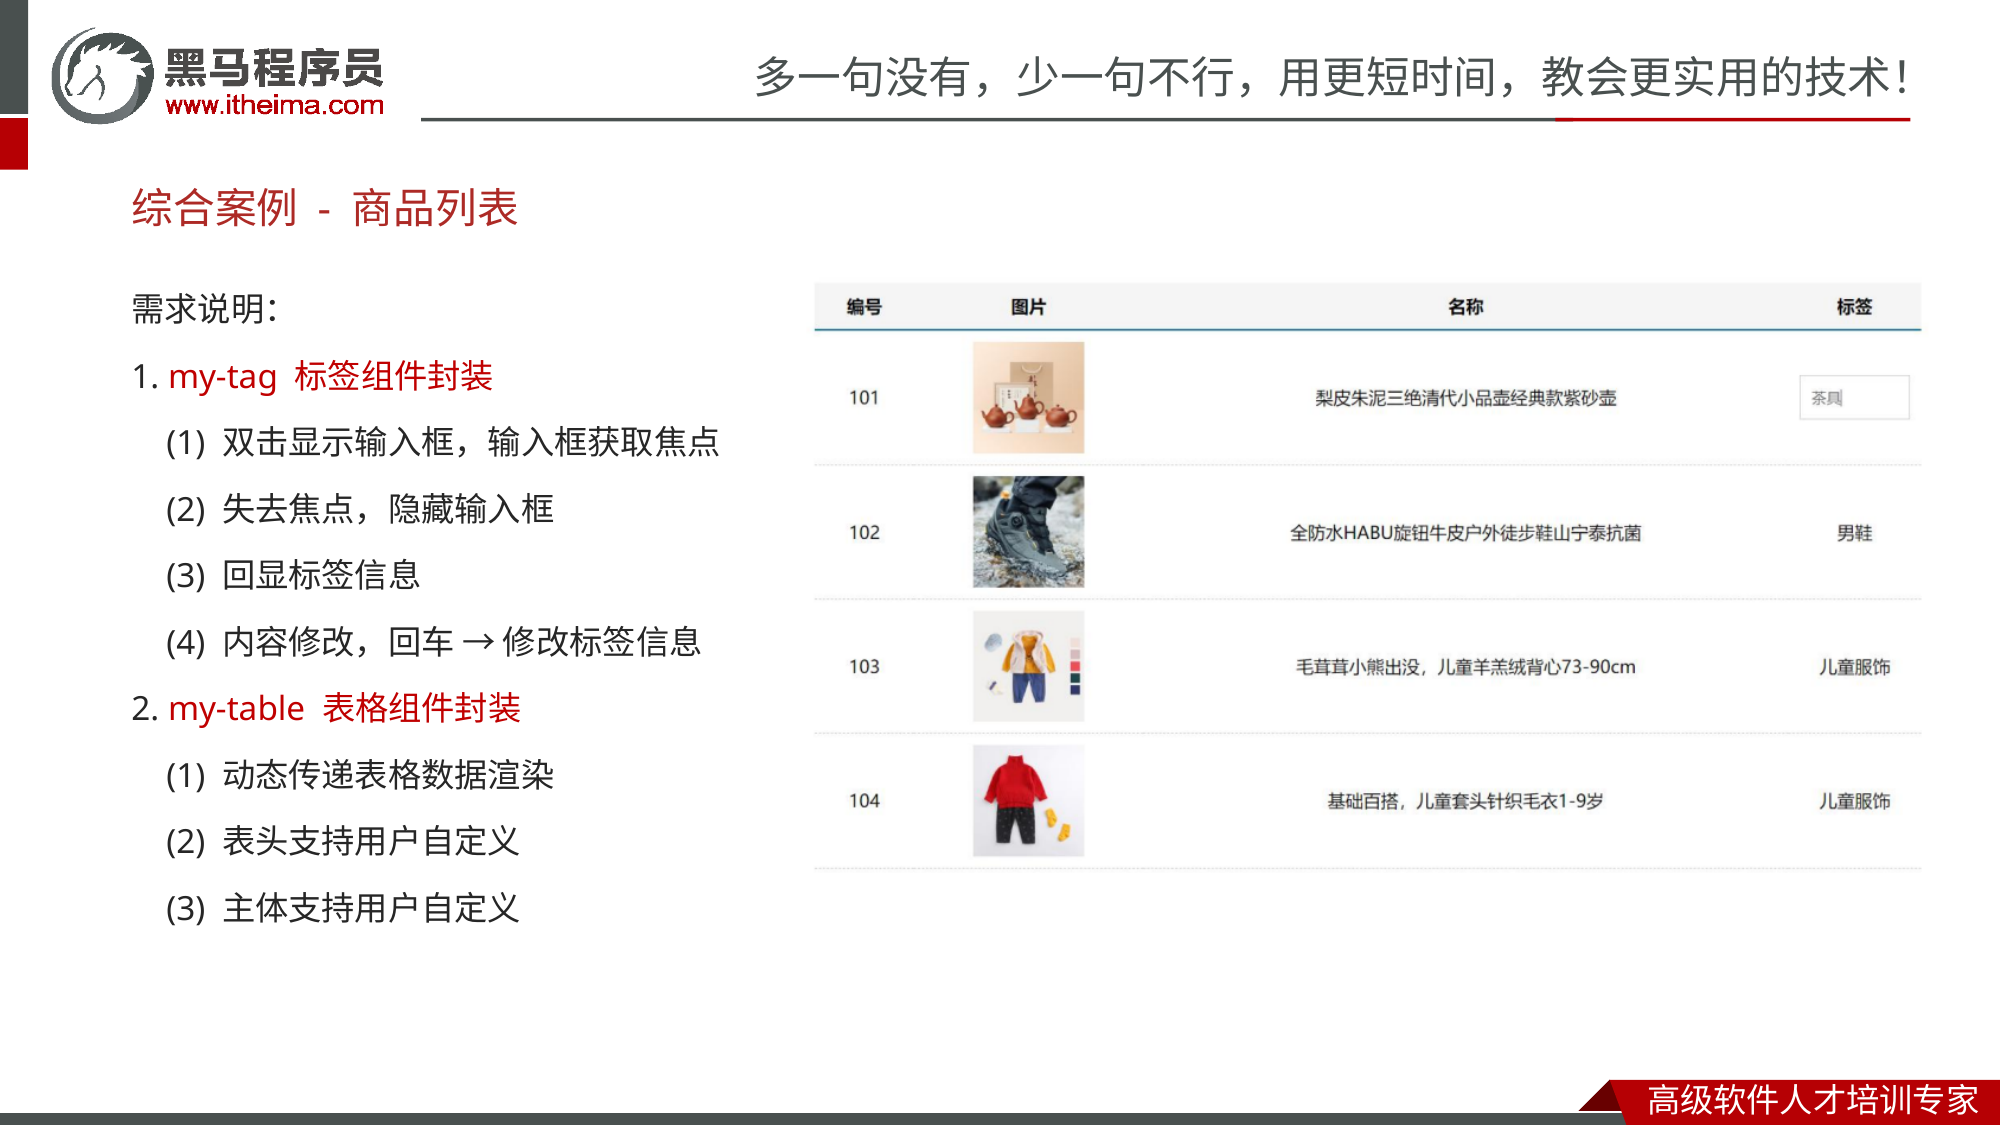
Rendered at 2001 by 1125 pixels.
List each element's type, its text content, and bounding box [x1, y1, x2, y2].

title 综合案例 - 商品列表 [116, 164, 1876, 250]
list 需求说明： 1. my-tag 标签组件封装 (1) 双击显示输入框，输入框获取焦点 (2) 失去焦点，隐藏输入框 (3) 回显标签信息 (4) 内容修改，回车 → 修改标签信息 2. my-table 表格组件封装 (1) 动态传递表格数据渲染 (2) 表头支持用户自定义 (3) 主体支持用户自定义 [116, 260, 1876, 1008]
picture [784, 260, 2000, 893]
picture [50, 26, 384, 125]
